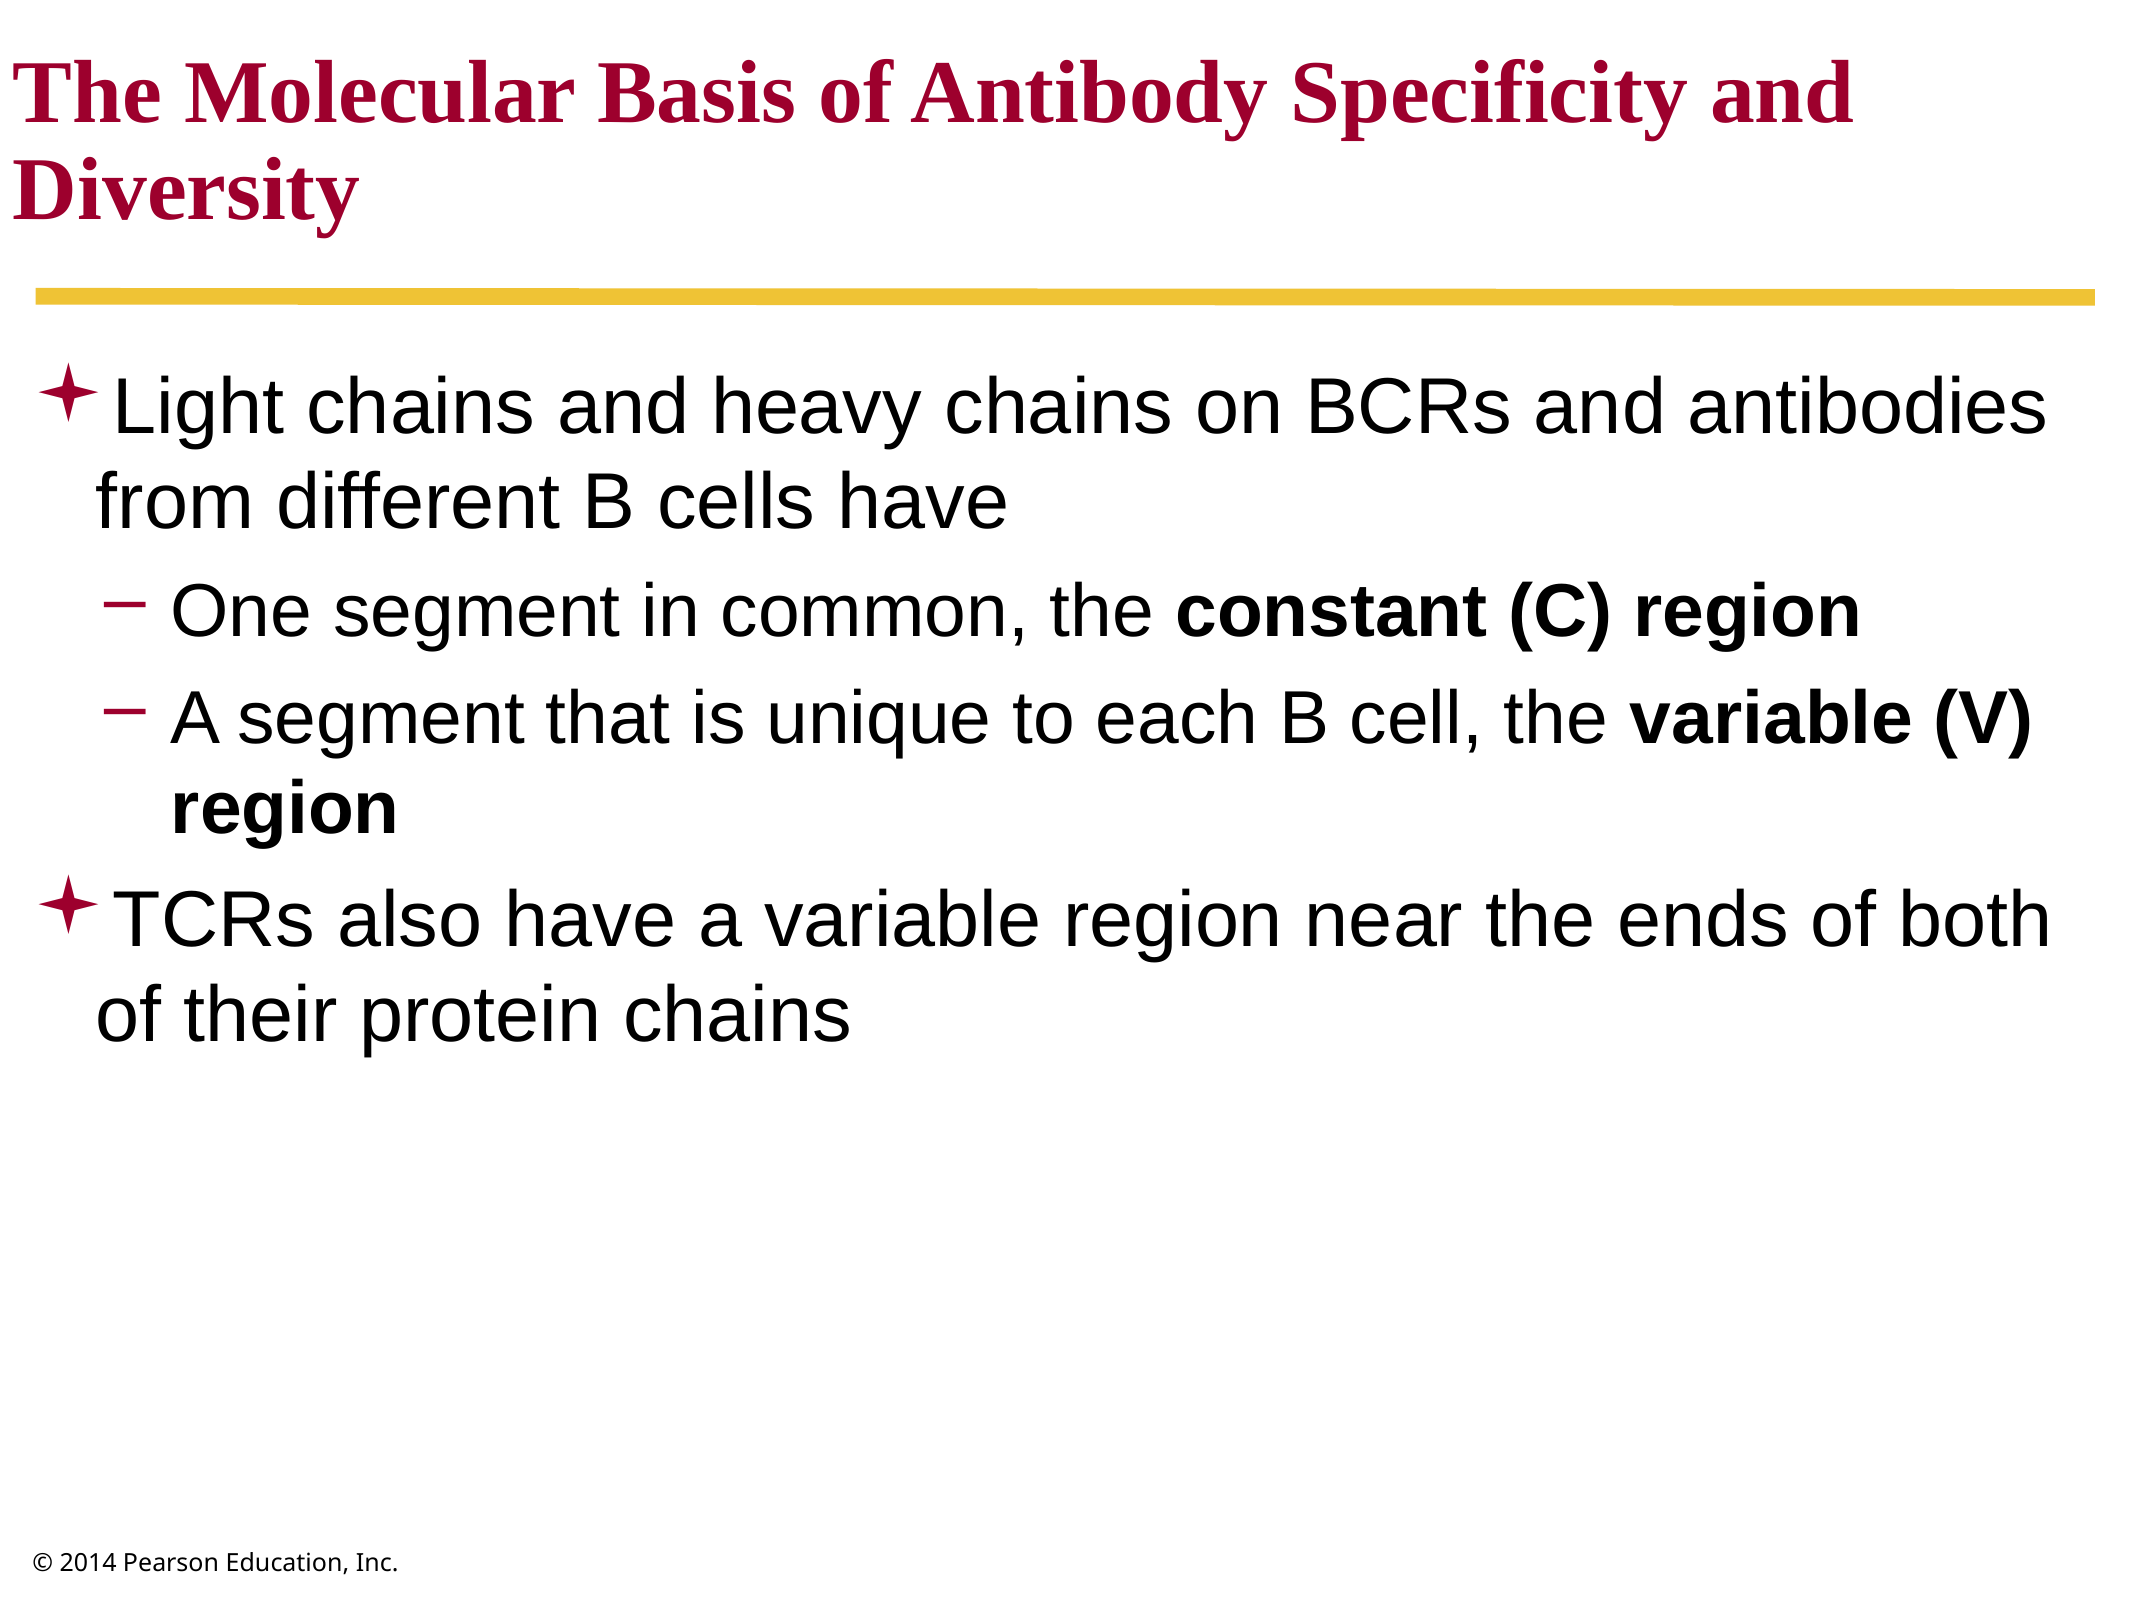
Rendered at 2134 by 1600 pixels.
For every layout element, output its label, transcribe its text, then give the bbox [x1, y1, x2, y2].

list Light chains and heavy chains on BCRs and antibodies from different B cells have One segment in common, the constant (C) region A segment that is unique to each B cell, the variable (V) region TCRs also have a variable region near the ends of both of their protein chains [33, 354, 2082, 1539]
title The Molecular Basis of Antibody Specificity and Diversity [12, 44, 2061, 238]
